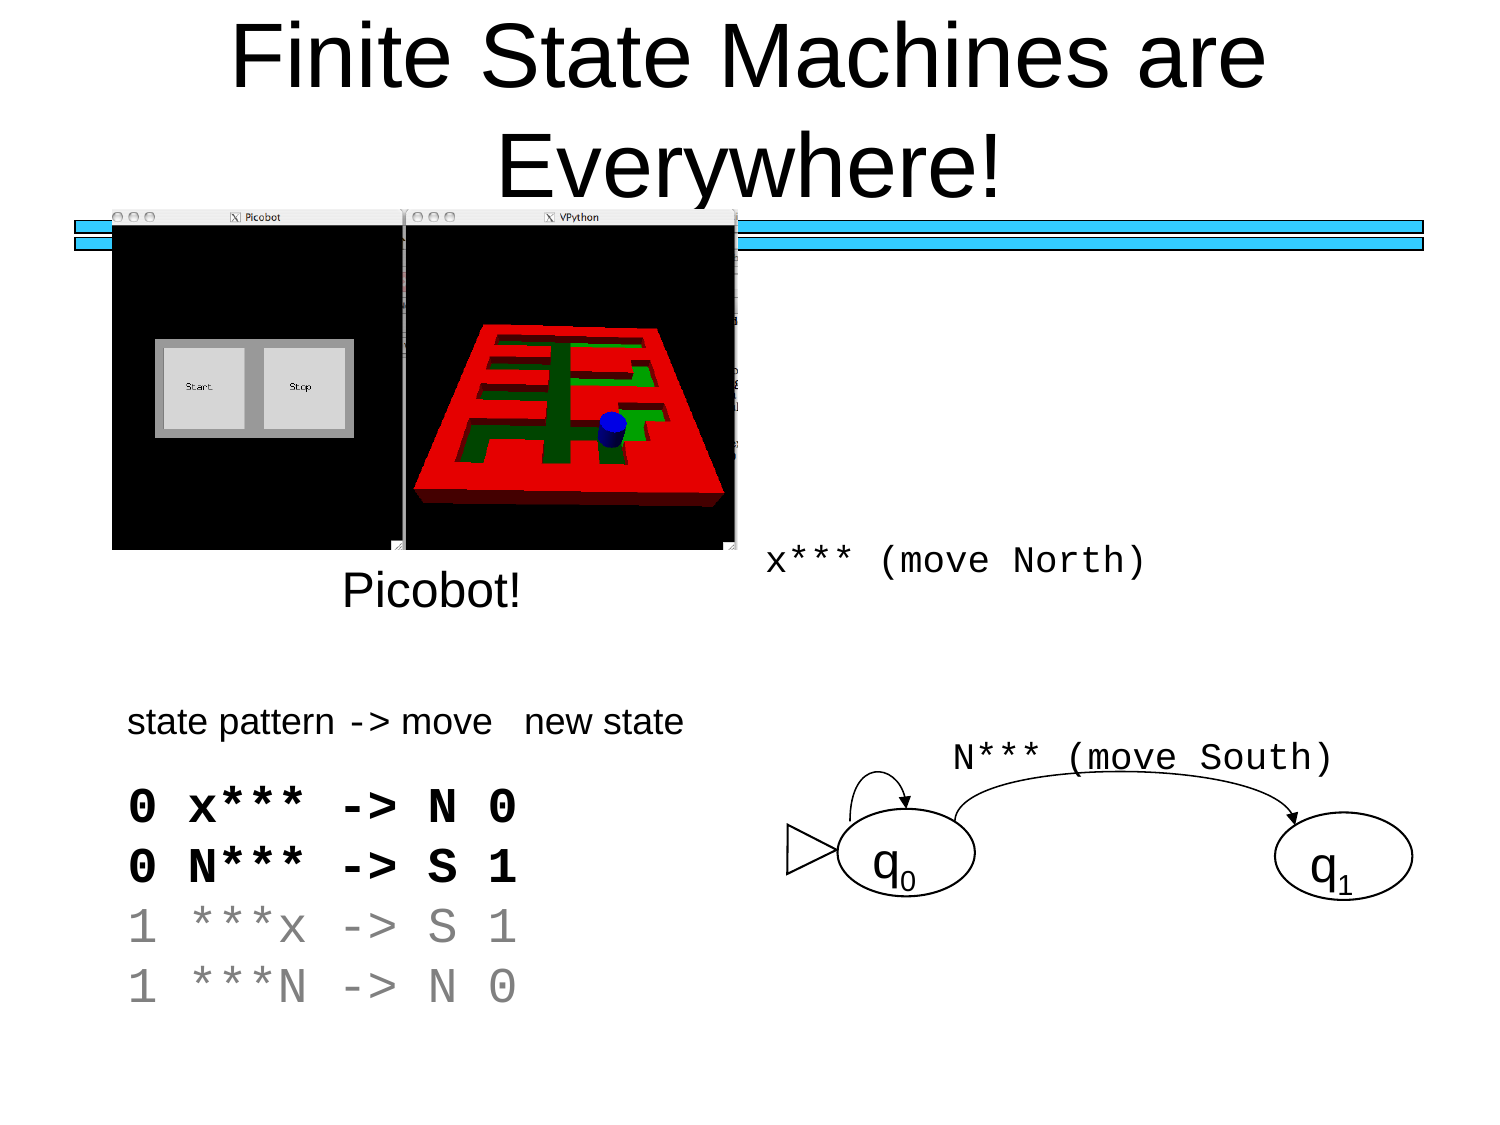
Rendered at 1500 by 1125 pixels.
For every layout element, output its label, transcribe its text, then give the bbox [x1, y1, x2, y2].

text_box 0 x*** -> N 0 0 N*** -> S 1 1 ***x -> S 1 1 ***N -> N 0 [112, 765, 533, 1021]
text_box [787, 824, 837, 874]
picture [112, 209, 738, 551]
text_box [741, 220, 1424, 251]
text_box N*** (move South) [937, 724, 1117, 785]
text_box N*** (move South) [1131, 724, 1350, 785]
text_box q1 [1274, 812, 1413, 900]
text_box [849, 808, 907, 822]
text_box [1122, 653, 1127, 994]
text_box state pattern -> move new state [112, 689, 700, 750]
text_box q0 [837, 808, 975, 897]
text_box Finite State Machines are Everywhere! [112, 12, 1388, 200]
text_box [74, 220, 107, 251]
text_box x*** (move North) [750, 527, 1163, 588]
text_box Picobot! [326, 558, 538, 625]
